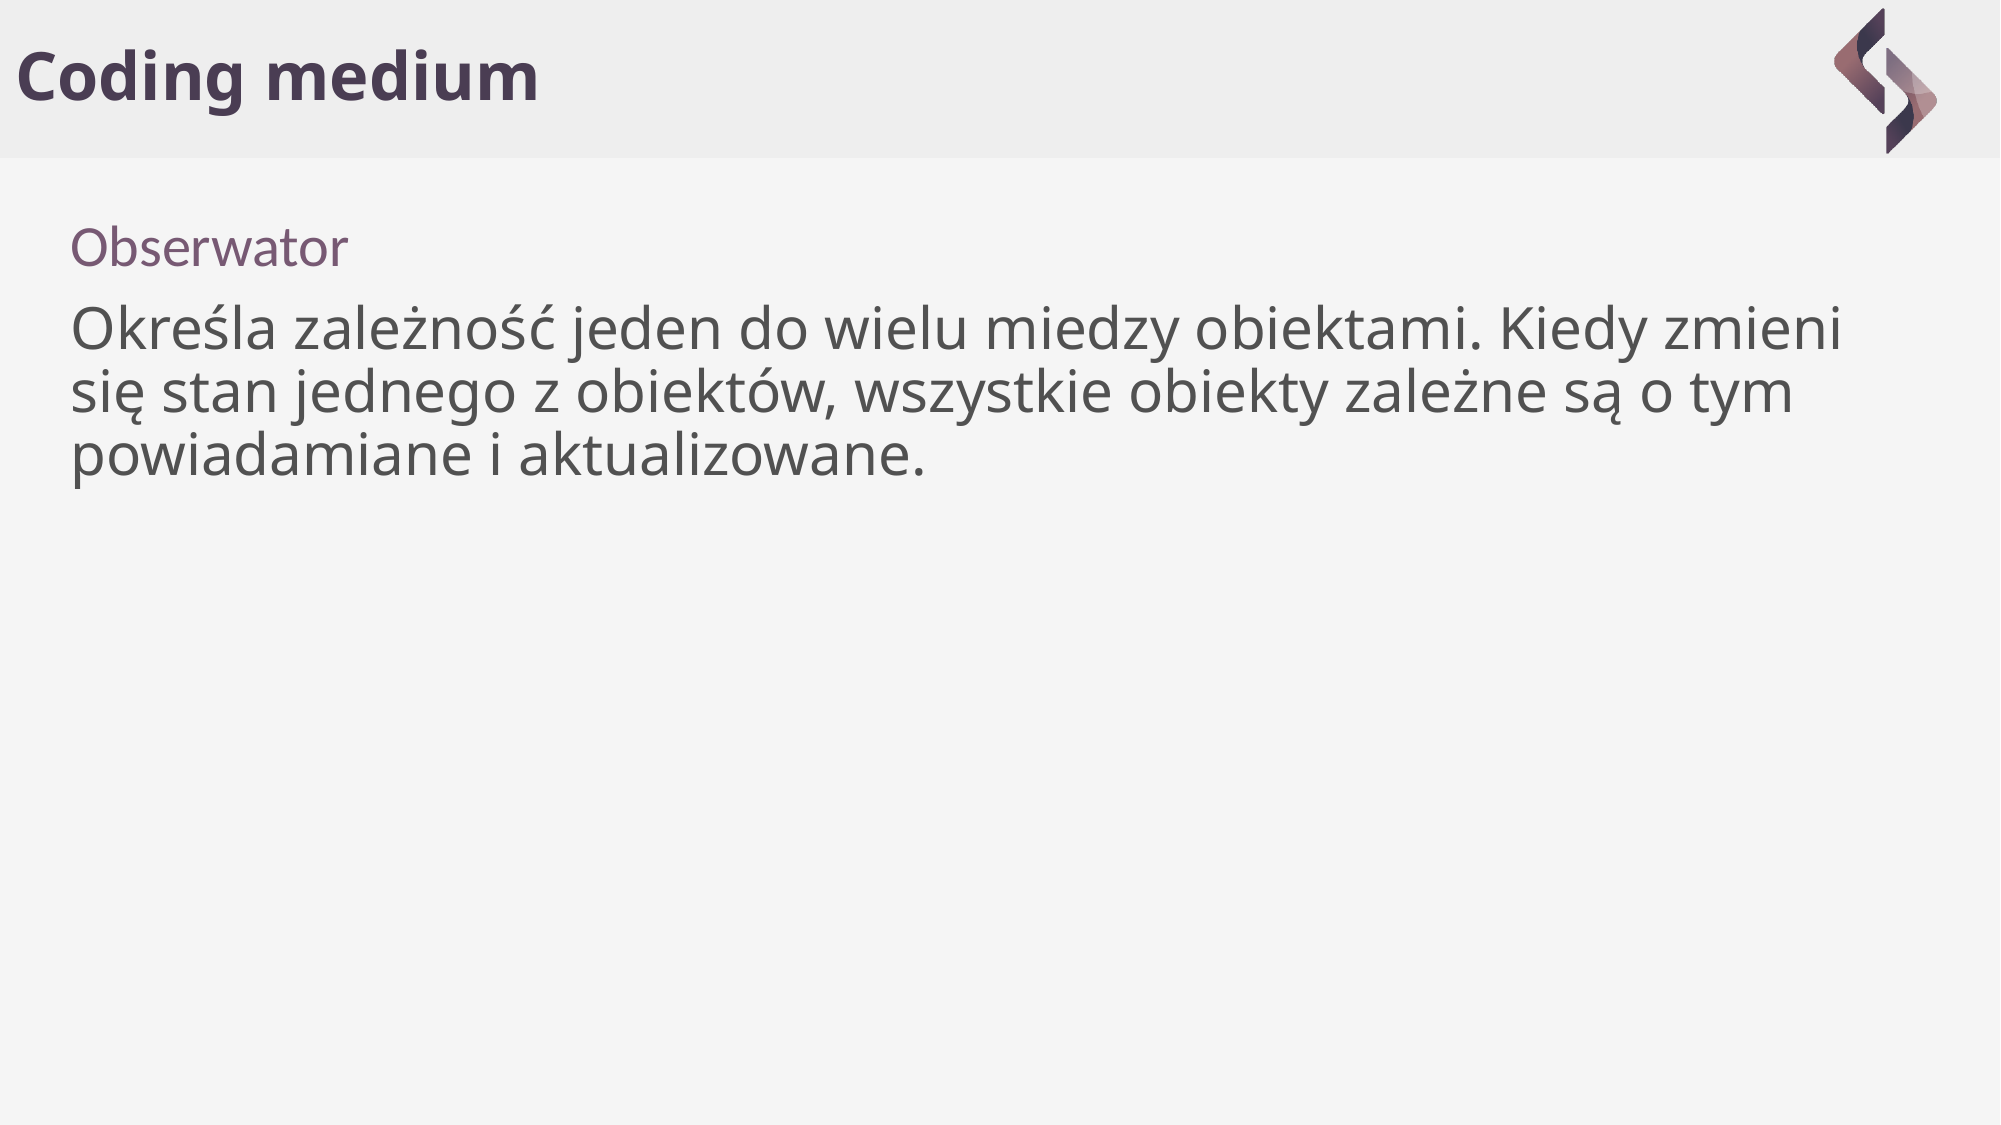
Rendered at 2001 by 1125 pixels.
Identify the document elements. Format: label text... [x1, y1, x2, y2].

list Określa zależność jeden do wielu miedzy obiektami. Kiedy zmieni się stan jednego z obiektów, wszystkie obiekty zależne są o tym powiadamiane i aktualizowane. [55, 291, 1863, 1031]
picture [1787, 0, 2001, 166]
title Coding medium [0, 0, 1788, 158]
list Obserwator [55, 208, 1486, 291]
